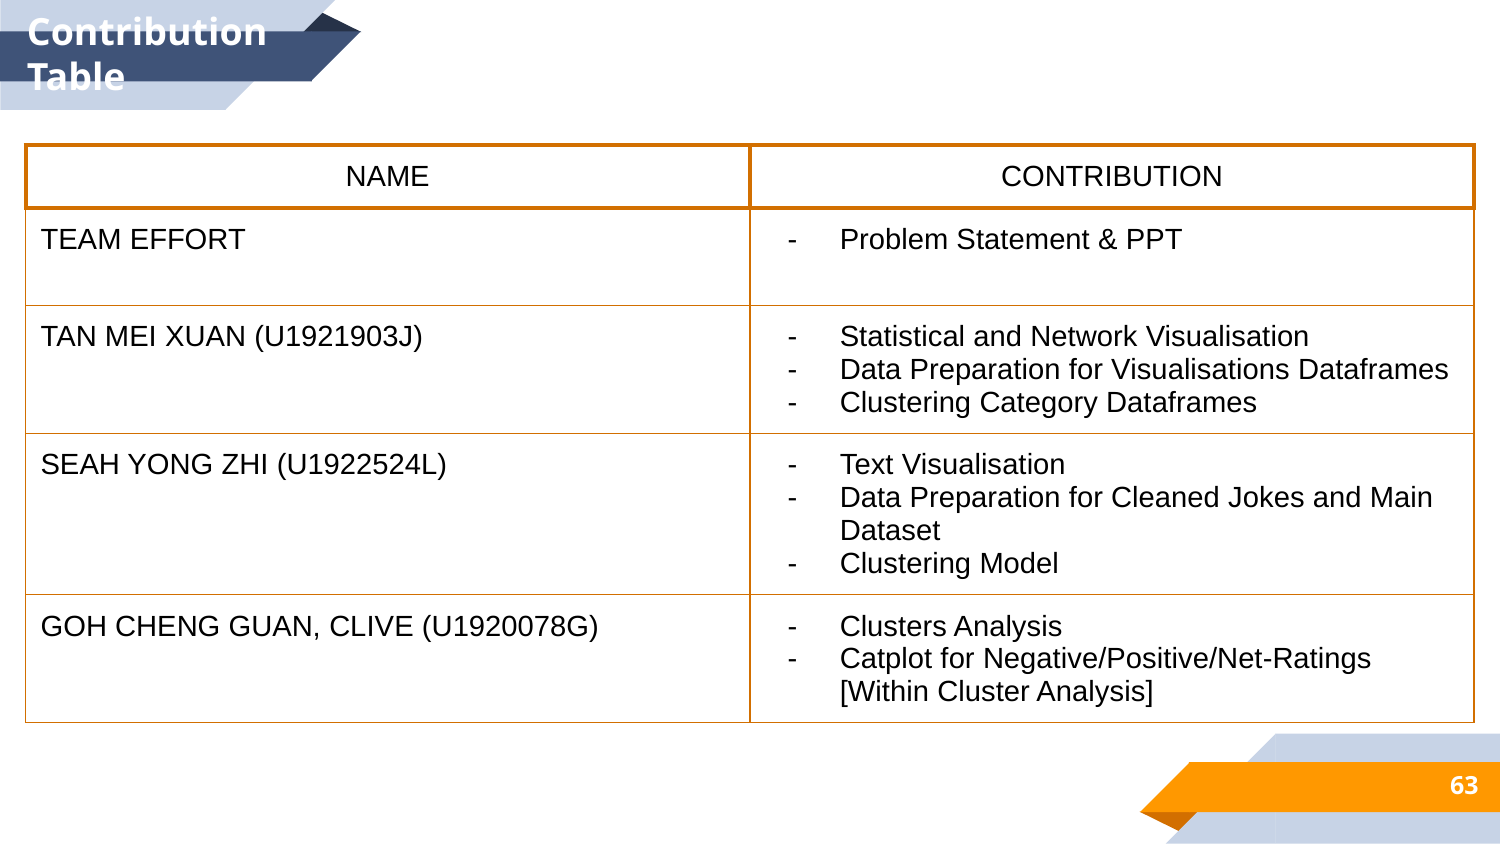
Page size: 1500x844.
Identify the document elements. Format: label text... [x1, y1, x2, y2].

table_cell Text Visualisation Data Preparation for Cleaned Jokes and Main Dataset Clustering Model [751, 434, 1473, 594]
table_cell Statistical and Network Visualisation Data Preparation for Visualisations Dataframes Clustering Category Dataframes [751, 306, 1473, 433]
table_header NAME [28, 147, 748, 206]
table_cell Clusters Analysis Catplot for Negative/Positive/Net-Ratings [Within Cluster Analysis] [751, 595, 1473, 722]
slide_number 63 [1249, 760, 1494, 813]
title Contribution Table [11, 0, 326, 116]
table_cell GOH CHENG GUAN, CLIVE (U1920078G) [26, 595, 749, 722]
table_header CONTRIBUTION [752, 147, 1472, 206]
table_cell Problem Statement & PPT [751, 210, 1473, 305]
table_cell TAN MEI XUAN (U1921903J) [26, 306, 749, 433]
table_cell TEAM EFFORT [26, 210, 749, 305]
table_cell SEAH YONG ZHI (U1922524L) [26, 434, 749, 594]
